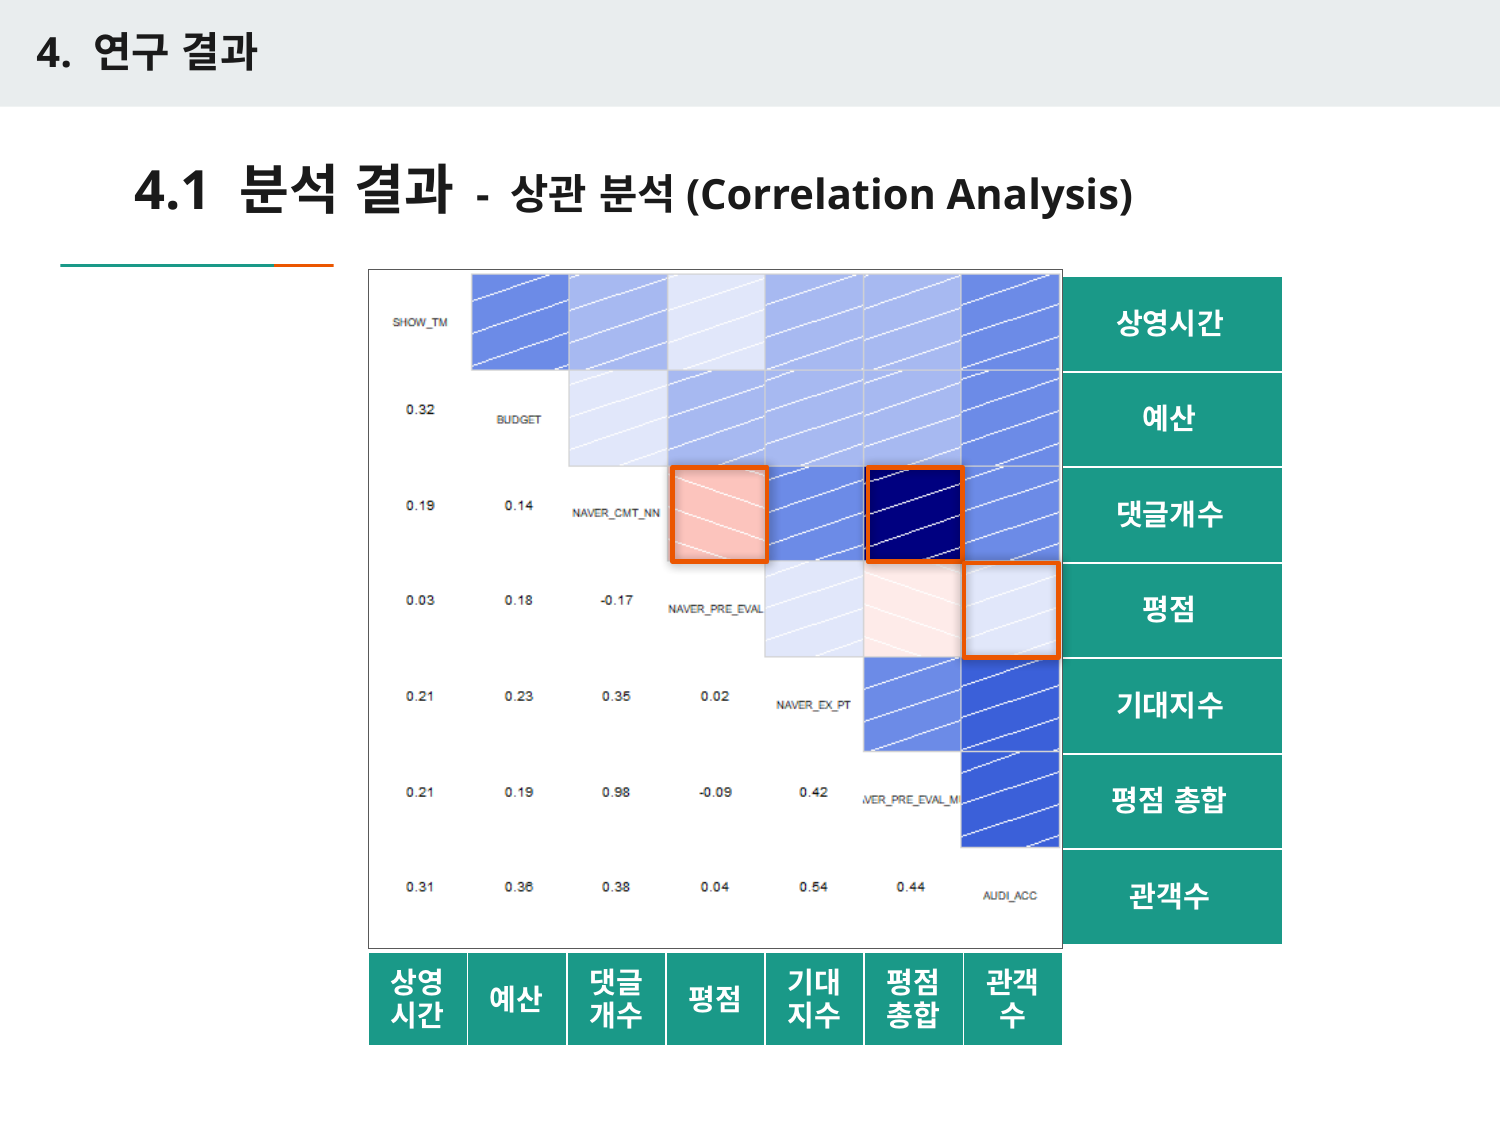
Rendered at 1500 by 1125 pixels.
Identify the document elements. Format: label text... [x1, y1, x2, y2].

table_header 예산 [468, 957, 566, 1045]
table_cell 기대지수 [1068, 659, 1282, 753]
table_cell 평점 총합 [1068, 755, 1282, 848]
text_box 4. 연구 결과 [0, 0, 1262, 103]
table_header 댓글개수 [568, 957, 665, 1045]
table_header 상영시간 [369, 957, 467, 1045]
table_header 평점 [667, 957, 764, 1045]
table_cell 관객수 [1068, 850, 1282, 944]
table_header 관객수 [964, 956, 1062, 1045]
table_header 기대지수 [766, 957, 863, 1045]
table_header 상영시간 [1068, 277, 1282, 371]
title 4.1 분석 결과 - 상관 분석(Correlation Analysis) [119, 140, 1381, 258]
picture [367, 269, 1064, 949]
table_cell 예산 [1068, 373, 1282, 466]
table_cell 댓글개수 [1068, 468, 1282, 562]
table_cell 평점 [1069, 564, 1282, 657]
table_header 평점 총합 [865, 957, 963, 1045]
